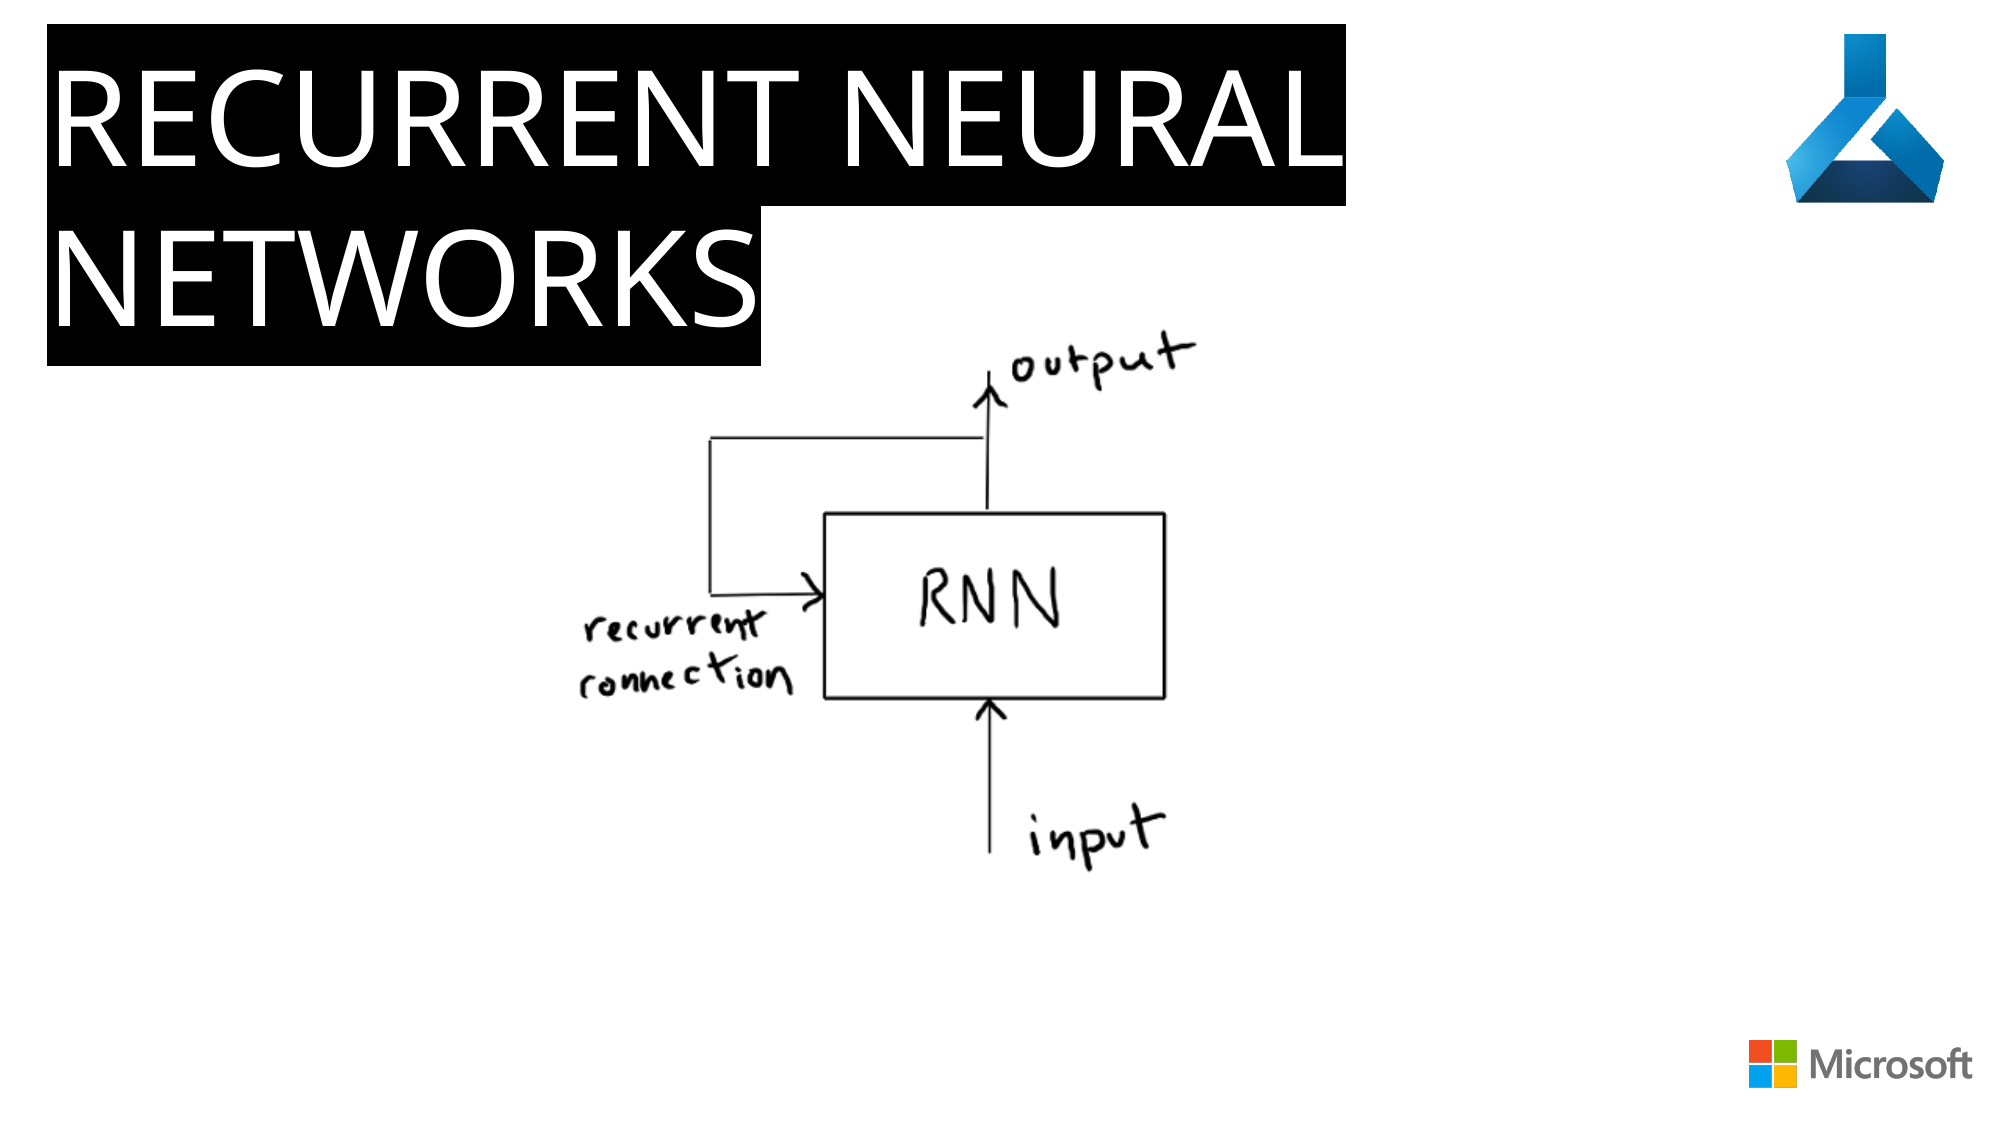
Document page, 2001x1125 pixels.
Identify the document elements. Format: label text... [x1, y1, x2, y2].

text_box RECURRENT NEURAL NETWORKS [32, 25, 1865, 146]
picture [1785, 34, 1944, 204]
picture [1749, 1039, 1974, 1089]
picture [579, 308, 1357, 916]
